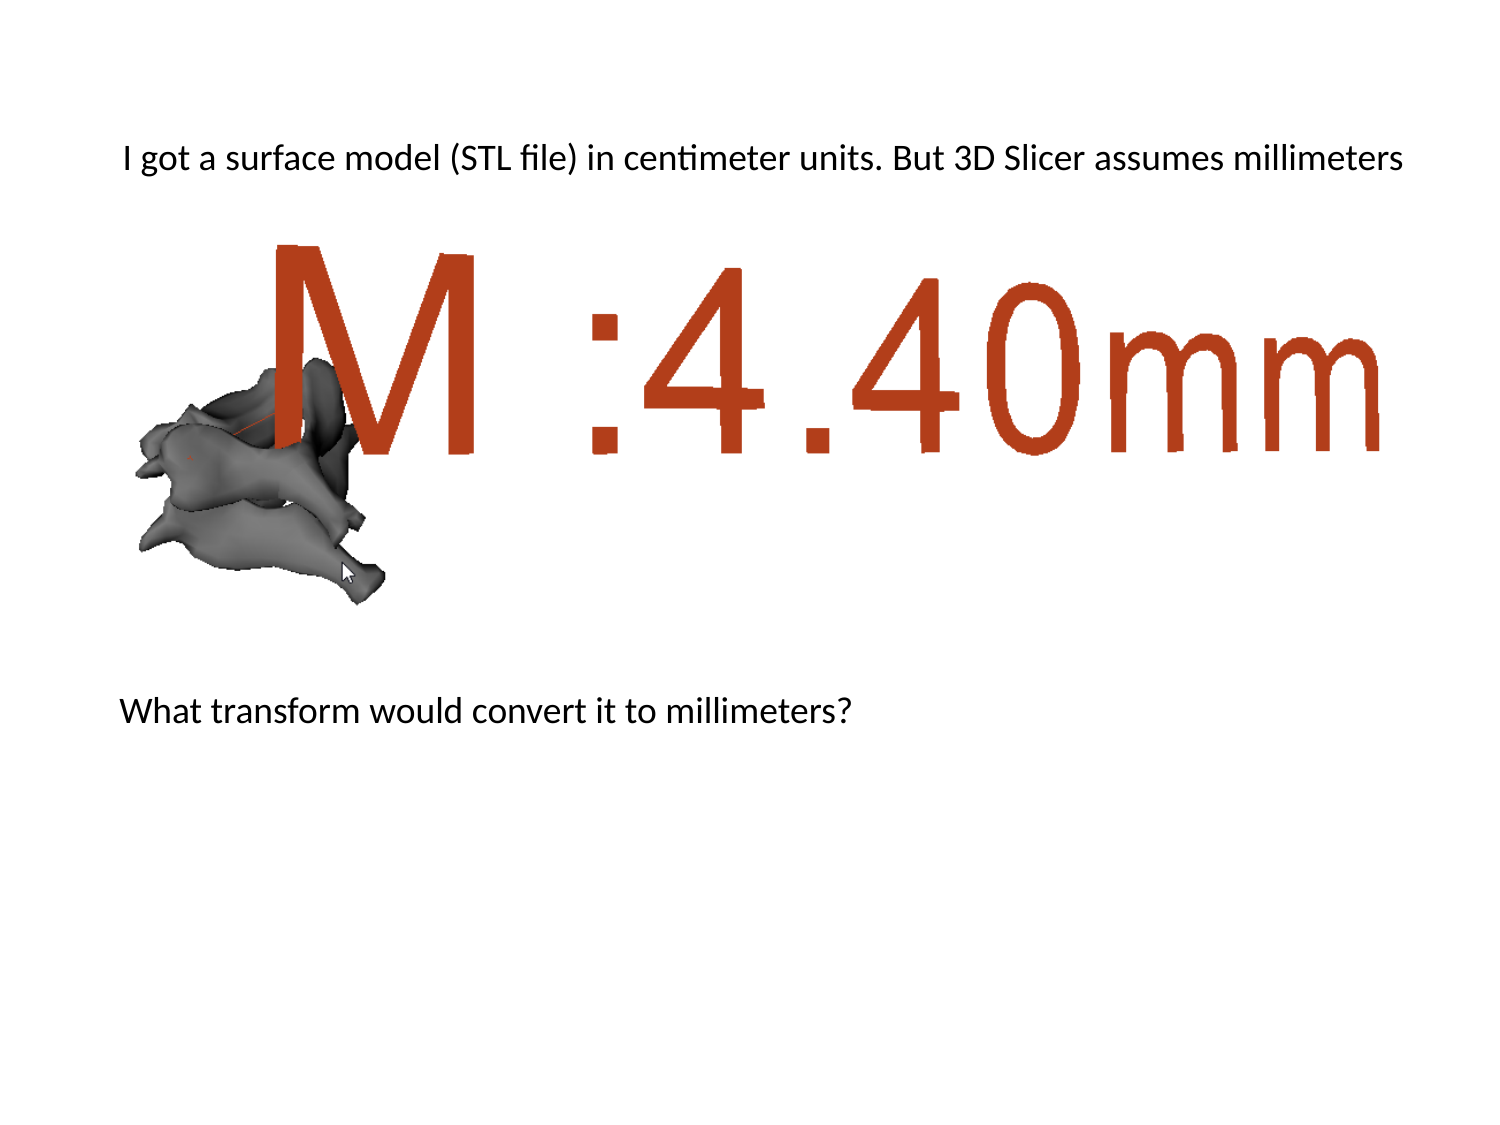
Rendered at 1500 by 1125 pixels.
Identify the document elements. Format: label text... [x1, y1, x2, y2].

text_box What transform would convert it to millimeters? [104, 679, 870, 739]
text_box I got a surface model (STL file) in centimeter units. But 3D Slicer assumes millimeters [107, 125, 1421, 186]
picture [100, 229, 1400, 647]
